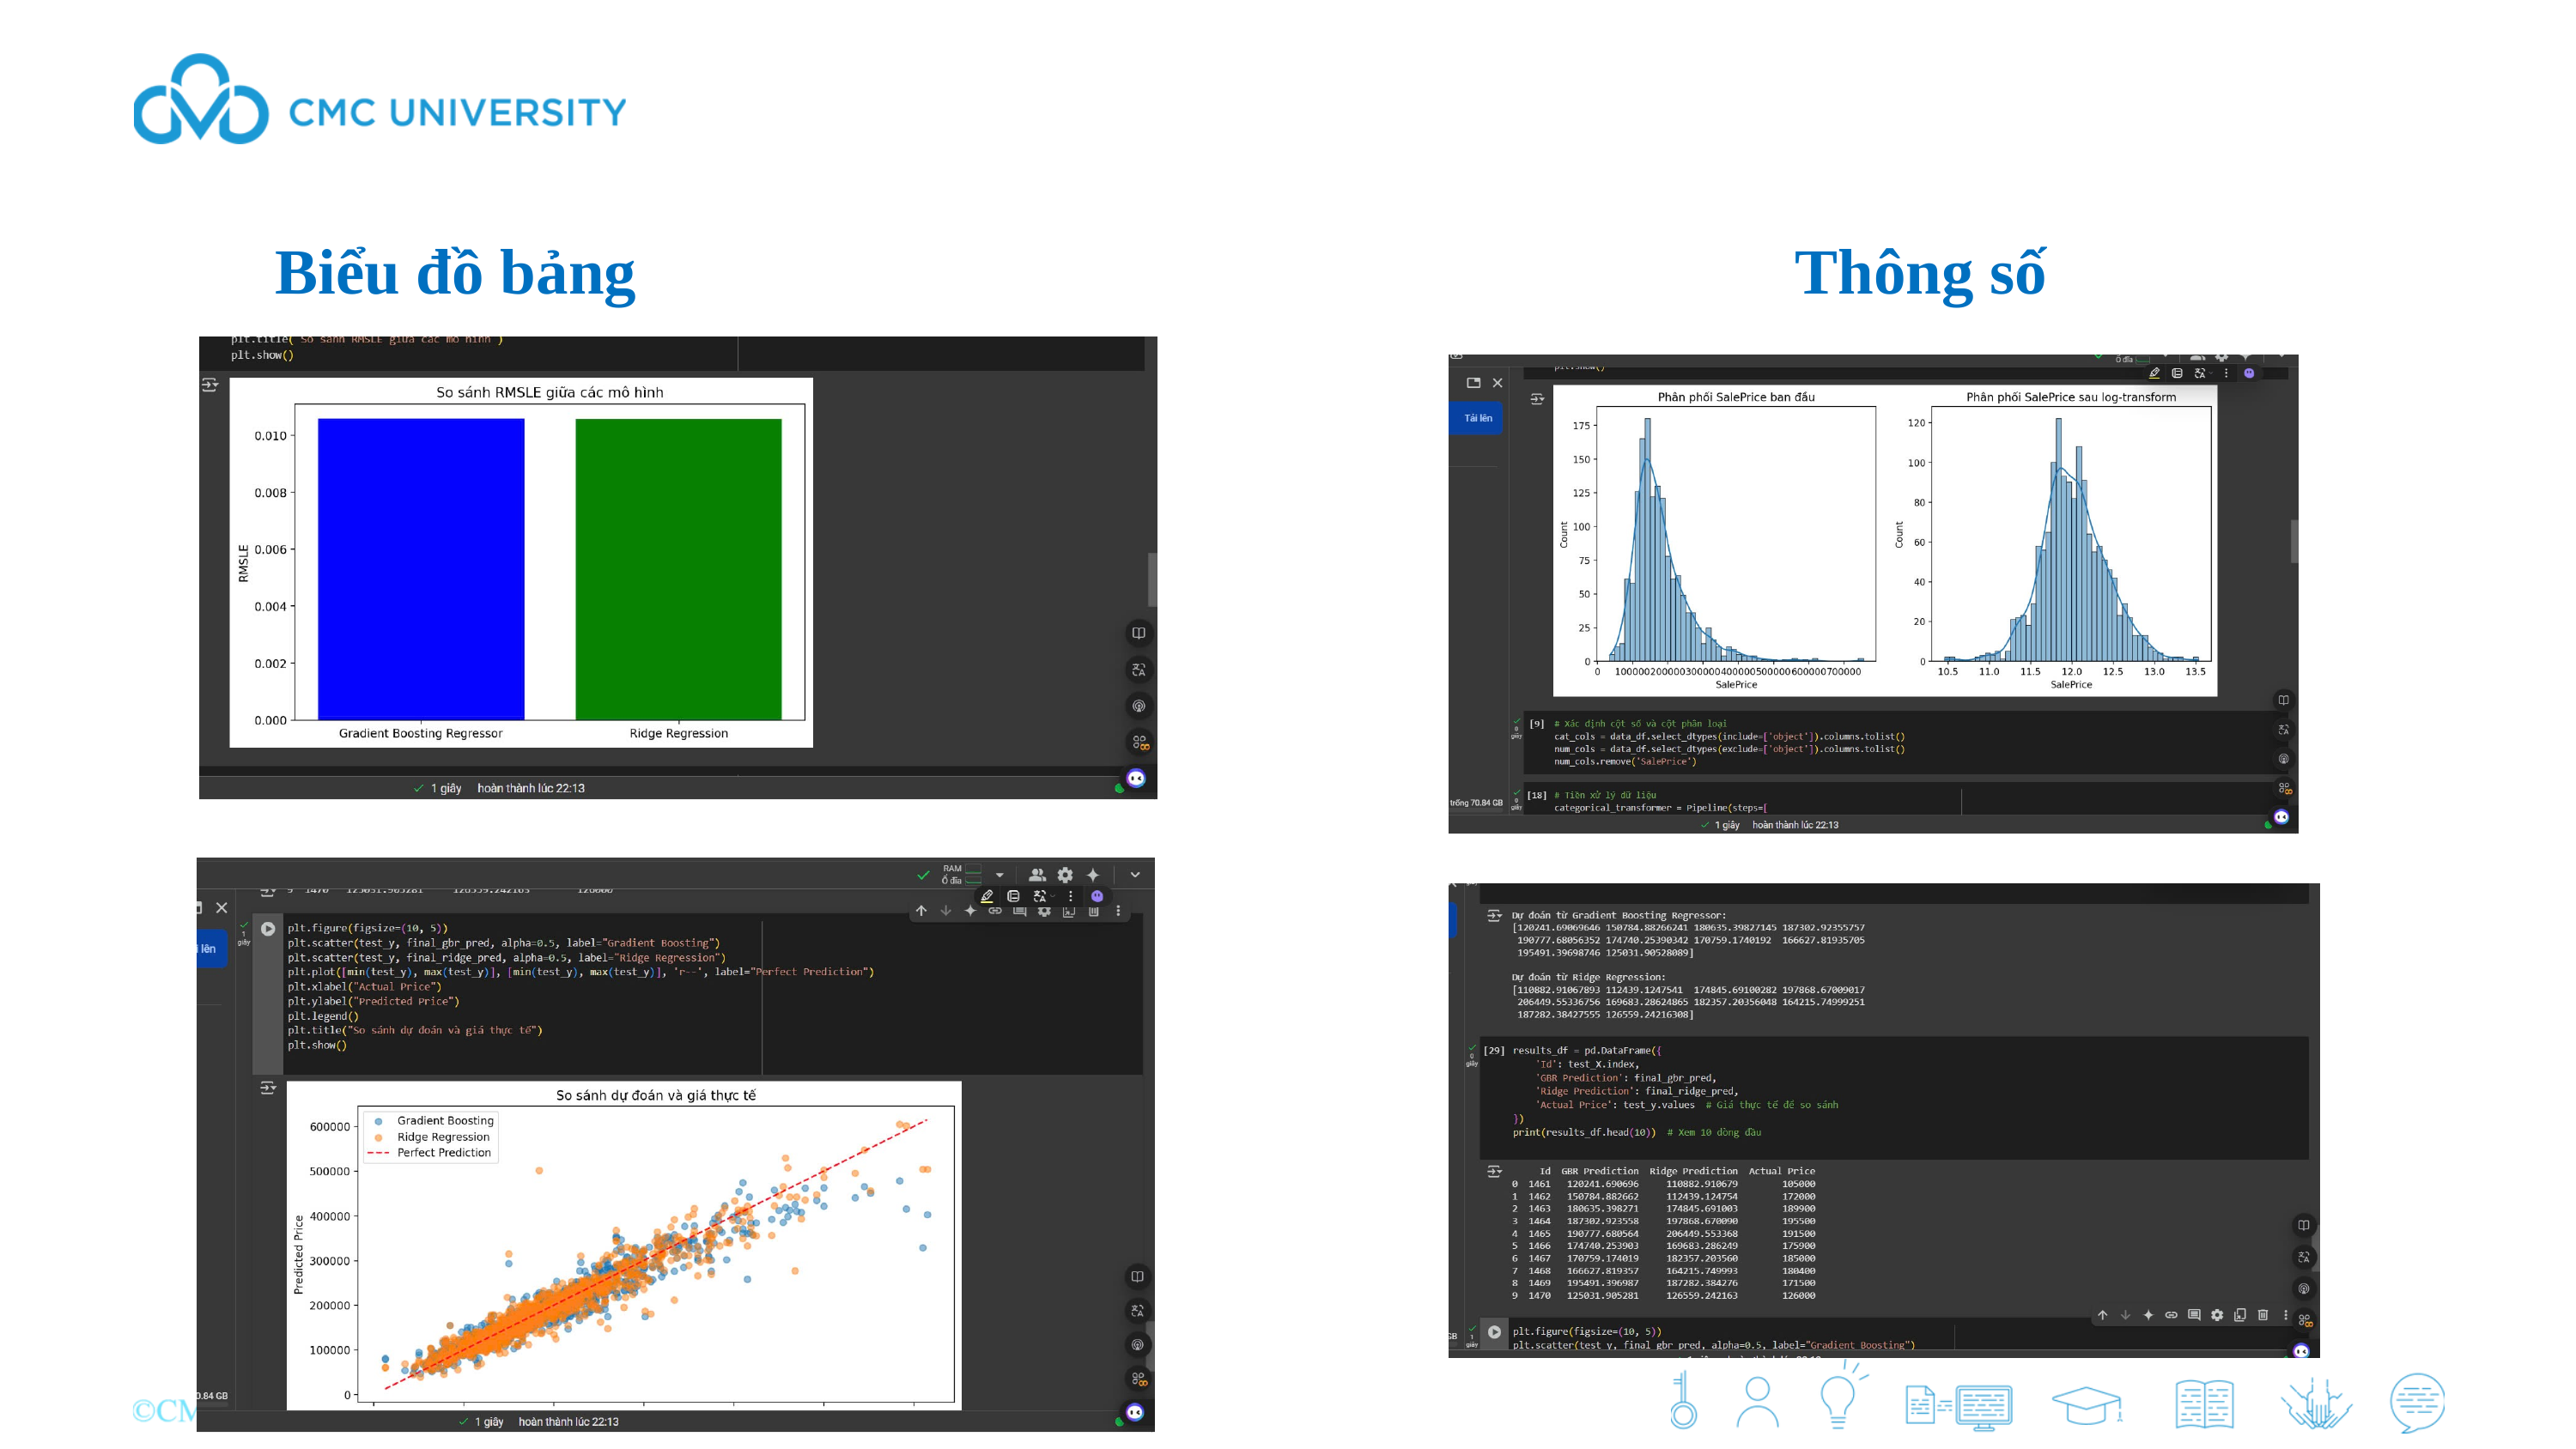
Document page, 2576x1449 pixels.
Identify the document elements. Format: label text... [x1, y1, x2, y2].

text_box [132, 1398, 192, 1422]
text_box Thông số [1191, 203, 2576, 313]
picture [1449, 882, 2320, 1359]
text_box [133, 53, 626, 144]
text_box Biểu đồ bảng [0, 203, 1191, 313]
picture [1449, 355, 2300, 834]
picture [197, 858, 1155, 1433]
text_box [1671, 1359, 2445, 1434]
picture [199, 336, 1157, 800]
